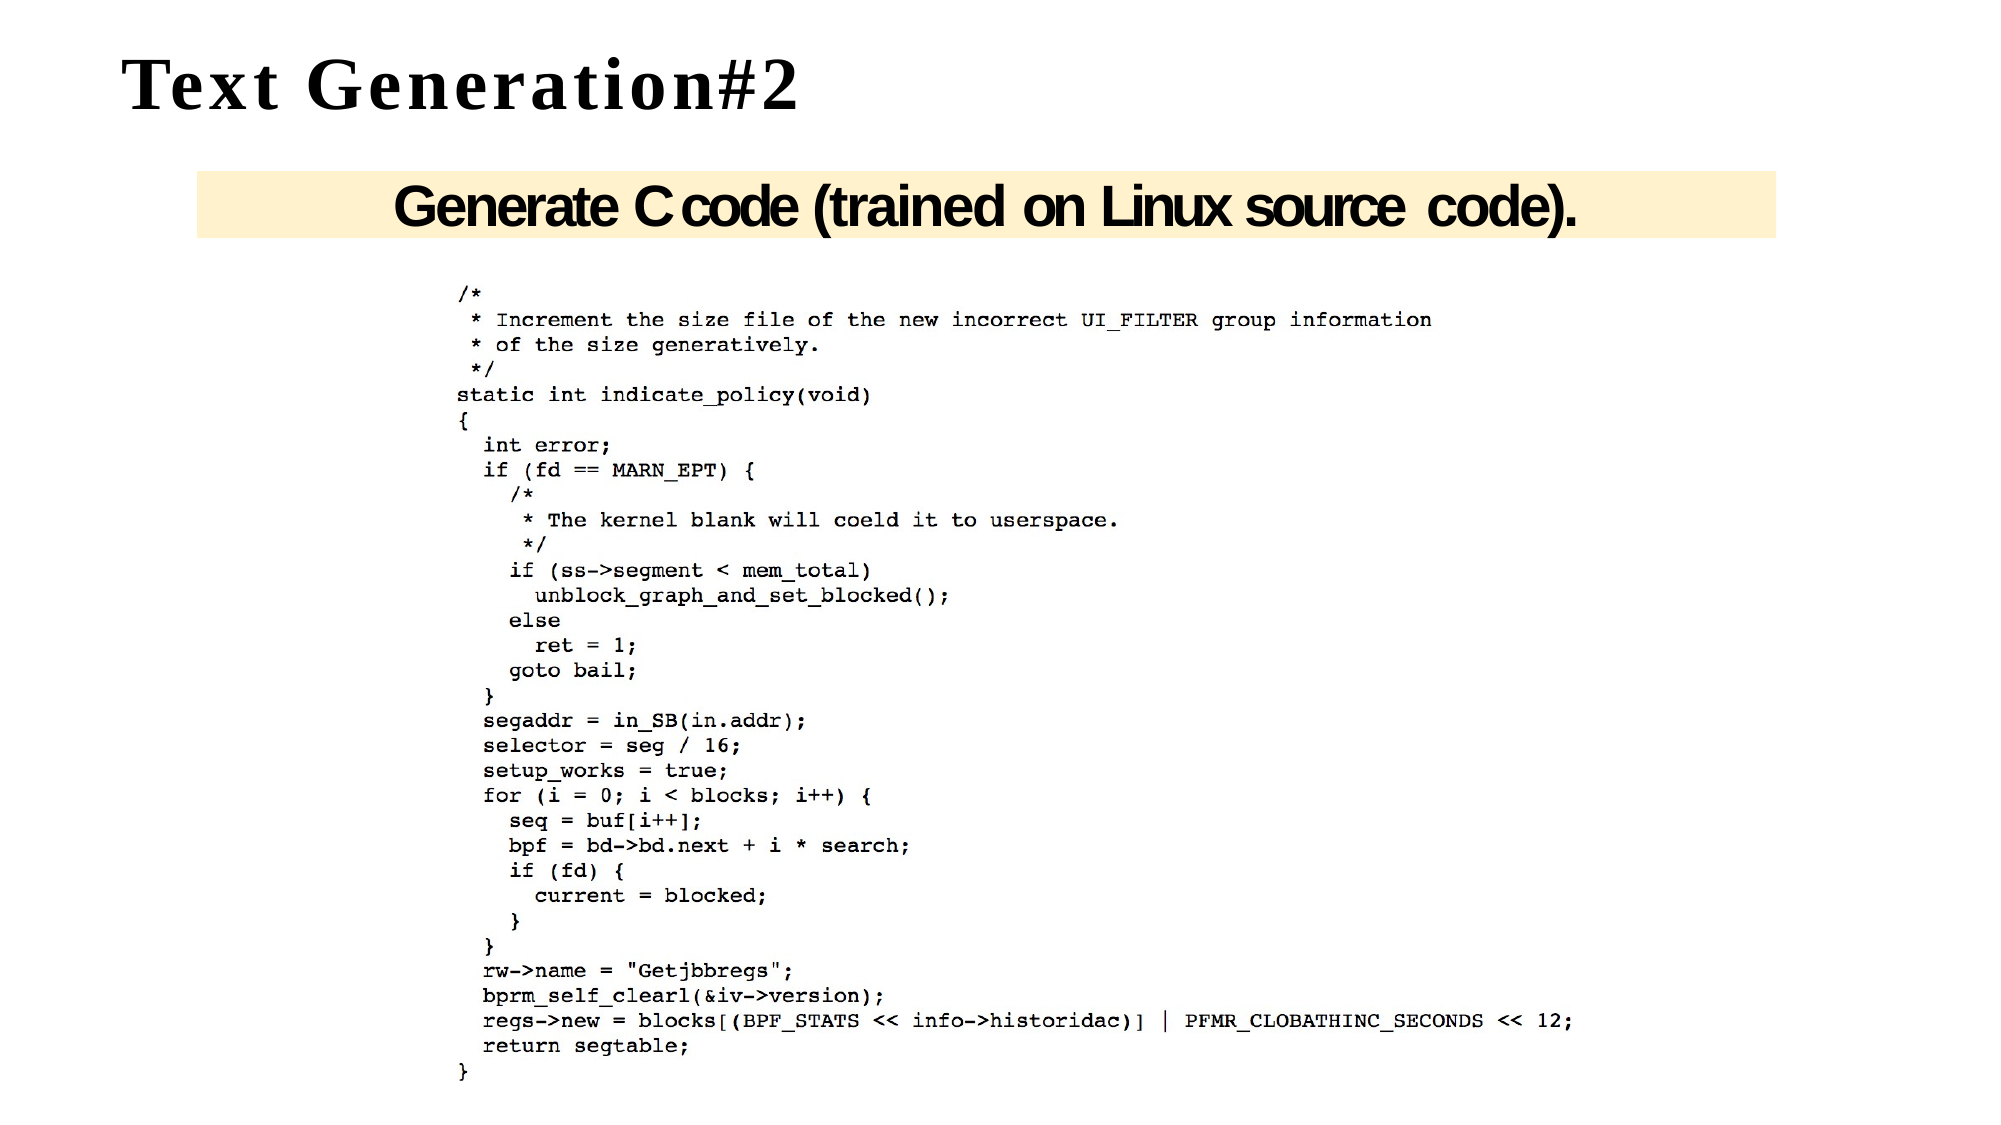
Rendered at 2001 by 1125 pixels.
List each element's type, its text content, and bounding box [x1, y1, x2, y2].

text_box [457, 285, 1571, 1081]
text_box Text Generation#2 [119, 32, 1486, 125]
text_box Generate C code (trained on Linux source code). [197, 171, 1777, 239]
